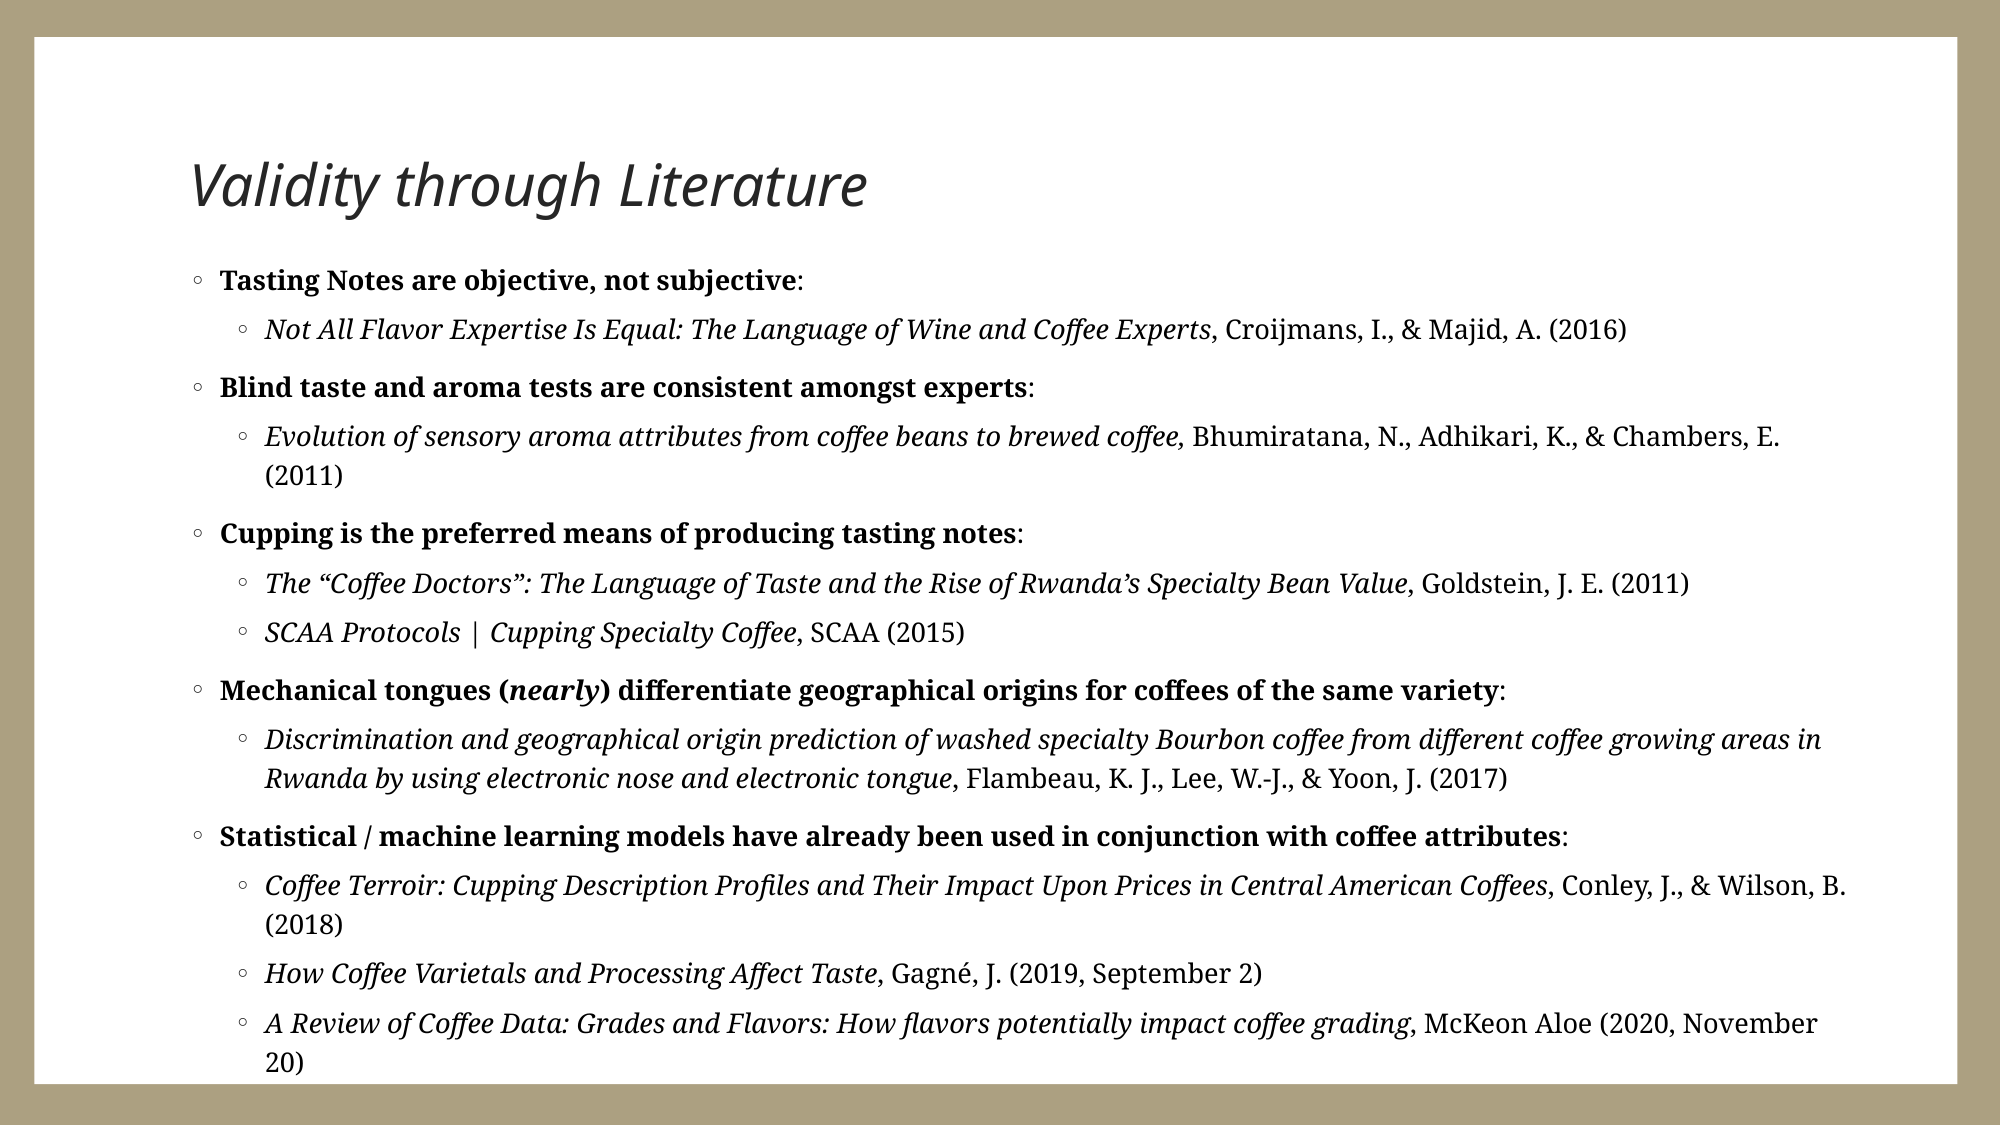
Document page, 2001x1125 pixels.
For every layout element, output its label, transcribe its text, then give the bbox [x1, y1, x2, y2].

list Tasting Notes are objective, not subjective: Not All Flavor Expertise Is Equal: The Language of Wine and Coffee Experts, Croijmans, I., & Majid, A. (2016) Blind taste and aroma tests are consistent amongst experts: Evolution of sensory aroma attributes from coffee beans to brewed coffee, Bhumiratana, N., Adhikari, K., & Chambers, E. (2011) Cupping is the preferred means of producing tasting notes: The “Coffee Doctors”: The Language of Taste and the Rise of Rwanda’s Specialty Bean Value, Goldstein, J. E. (2011) SCAA Protocols | Cupping Specialty Coffee, SCAA (2015) Mechanical tongues (nearly) differentiate geographical origins for coffees of the same variety: Discrimination and geographical origin prediction of washed specialty Bourbon coffee from different coffee growing areas in Rwanda by using electronic nose and electronic tongue, Flambeau, K. J., Lee, W.-J., & Yoon, J. (2017) Statistical / machine learning models have already been used in conjunction with coffee attributes: Coffee Terroir: Cupping Description Profiles and Their Impact Upon Prices in Central American Coffees, Conley, J., & Wilson, B. (2018) How Coffee Varietals and Processing Affect Taste, Gagné, J. (2019, September 2) A Review of Coffee Data: Grades and Flavors: How flavors potentially impact coffee grading, McKeon Aloe (2020, November 20) [174, 249, 1871, 983]
title Validity through Literature [174, 142, 1782, 232]
text_box [34, 37, 1958, 1085]
text_box [0, 0, 2000, 1125]
